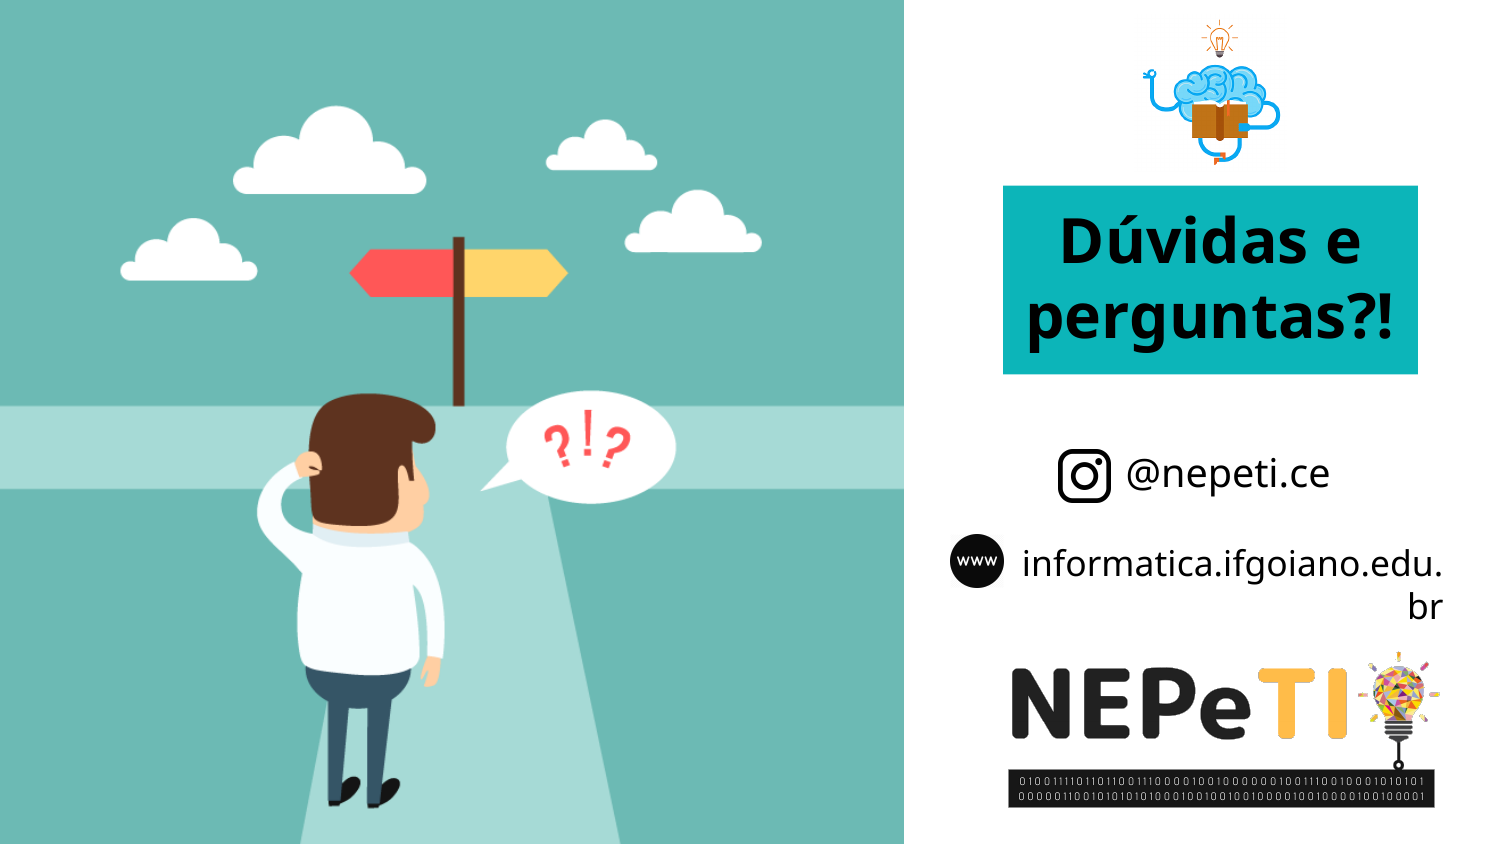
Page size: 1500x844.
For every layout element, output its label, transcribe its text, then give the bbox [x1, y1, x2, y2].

picture [1134, 14, 1287, 172]
picture [0, 0, 904, 844]
picture [1058, 449, 1111, 503]
picture [988, 643, 1458, 834]
picture [950, 534, 1004, 588]
text_box informatica.ifgoiano.edu.br [990, 526, 1459, 612]
text_box Dúvidas e perguntas?! [1003, 185, 1418, 375]
text_box @nepeti.ce [999, 433, 1447, 519]
